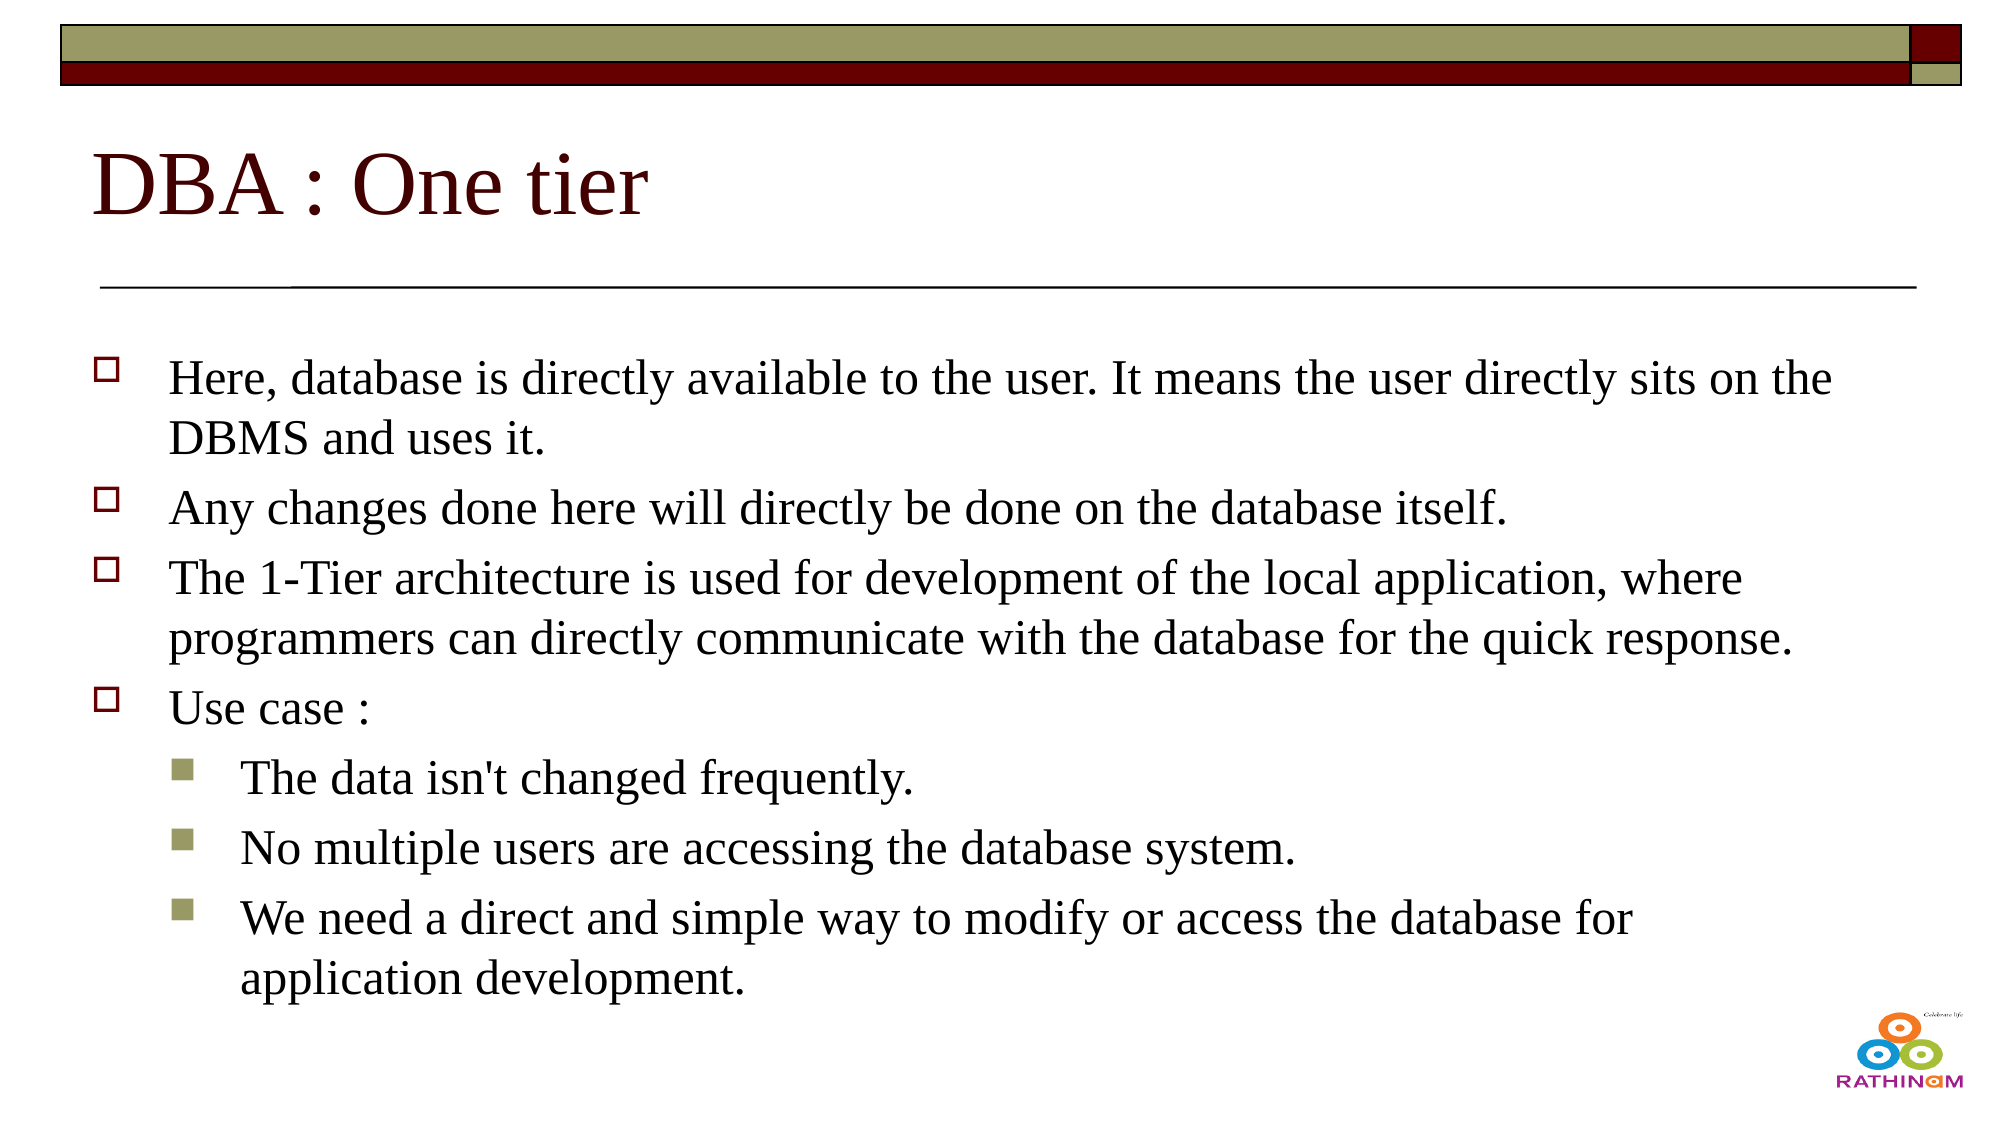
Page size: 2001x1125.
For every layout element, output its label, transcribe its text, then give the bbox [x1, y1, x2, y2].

title DBA : One tier [76, 52, 1877, 241]
picture [1830, 1000, 1969, 1100]
list Here, database is directly available to the user. It means the user directly sits on the DBMS and uses it. Any changes done here will directly be done on the database itself. The 1-Tier architecture is used for development of the local application, where programmers can directly communicate with the database for the quick response. Use case : The data isn't changed frequently. No multiple users are accessing the database system. We need a direct and simple way to modify or access the database for application development. [76, 337, 1877, 1023]
